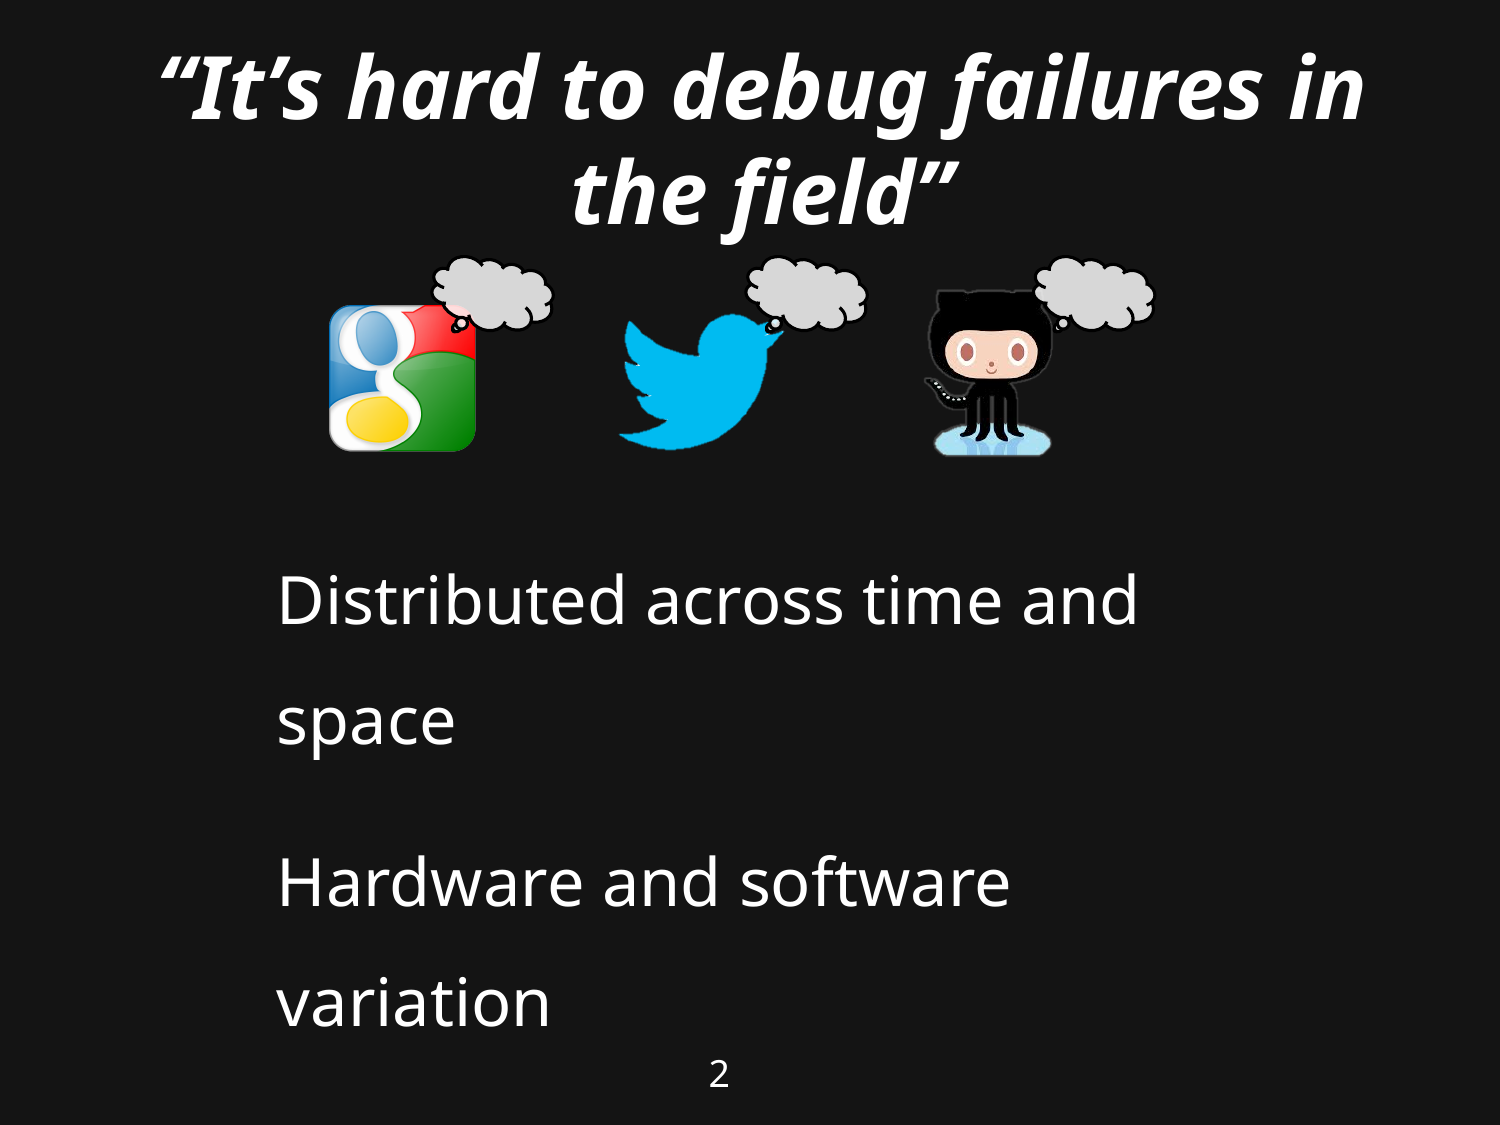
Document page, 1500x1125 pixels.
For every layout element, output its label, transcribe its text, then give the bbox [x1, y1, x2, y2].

title “It’s hard to debug failures in the field” [112, 19, 1412, 255]
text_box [316, 259, 554, 464]
slide_number 2 [693, 1042, 807, 1103]
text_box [561, 242, 868, 521]
text_box Distributed across time and space Hardware and software variation Users are not software testers [261, 510, 1306, 1024]
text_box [889, 259, 1156, 476]
